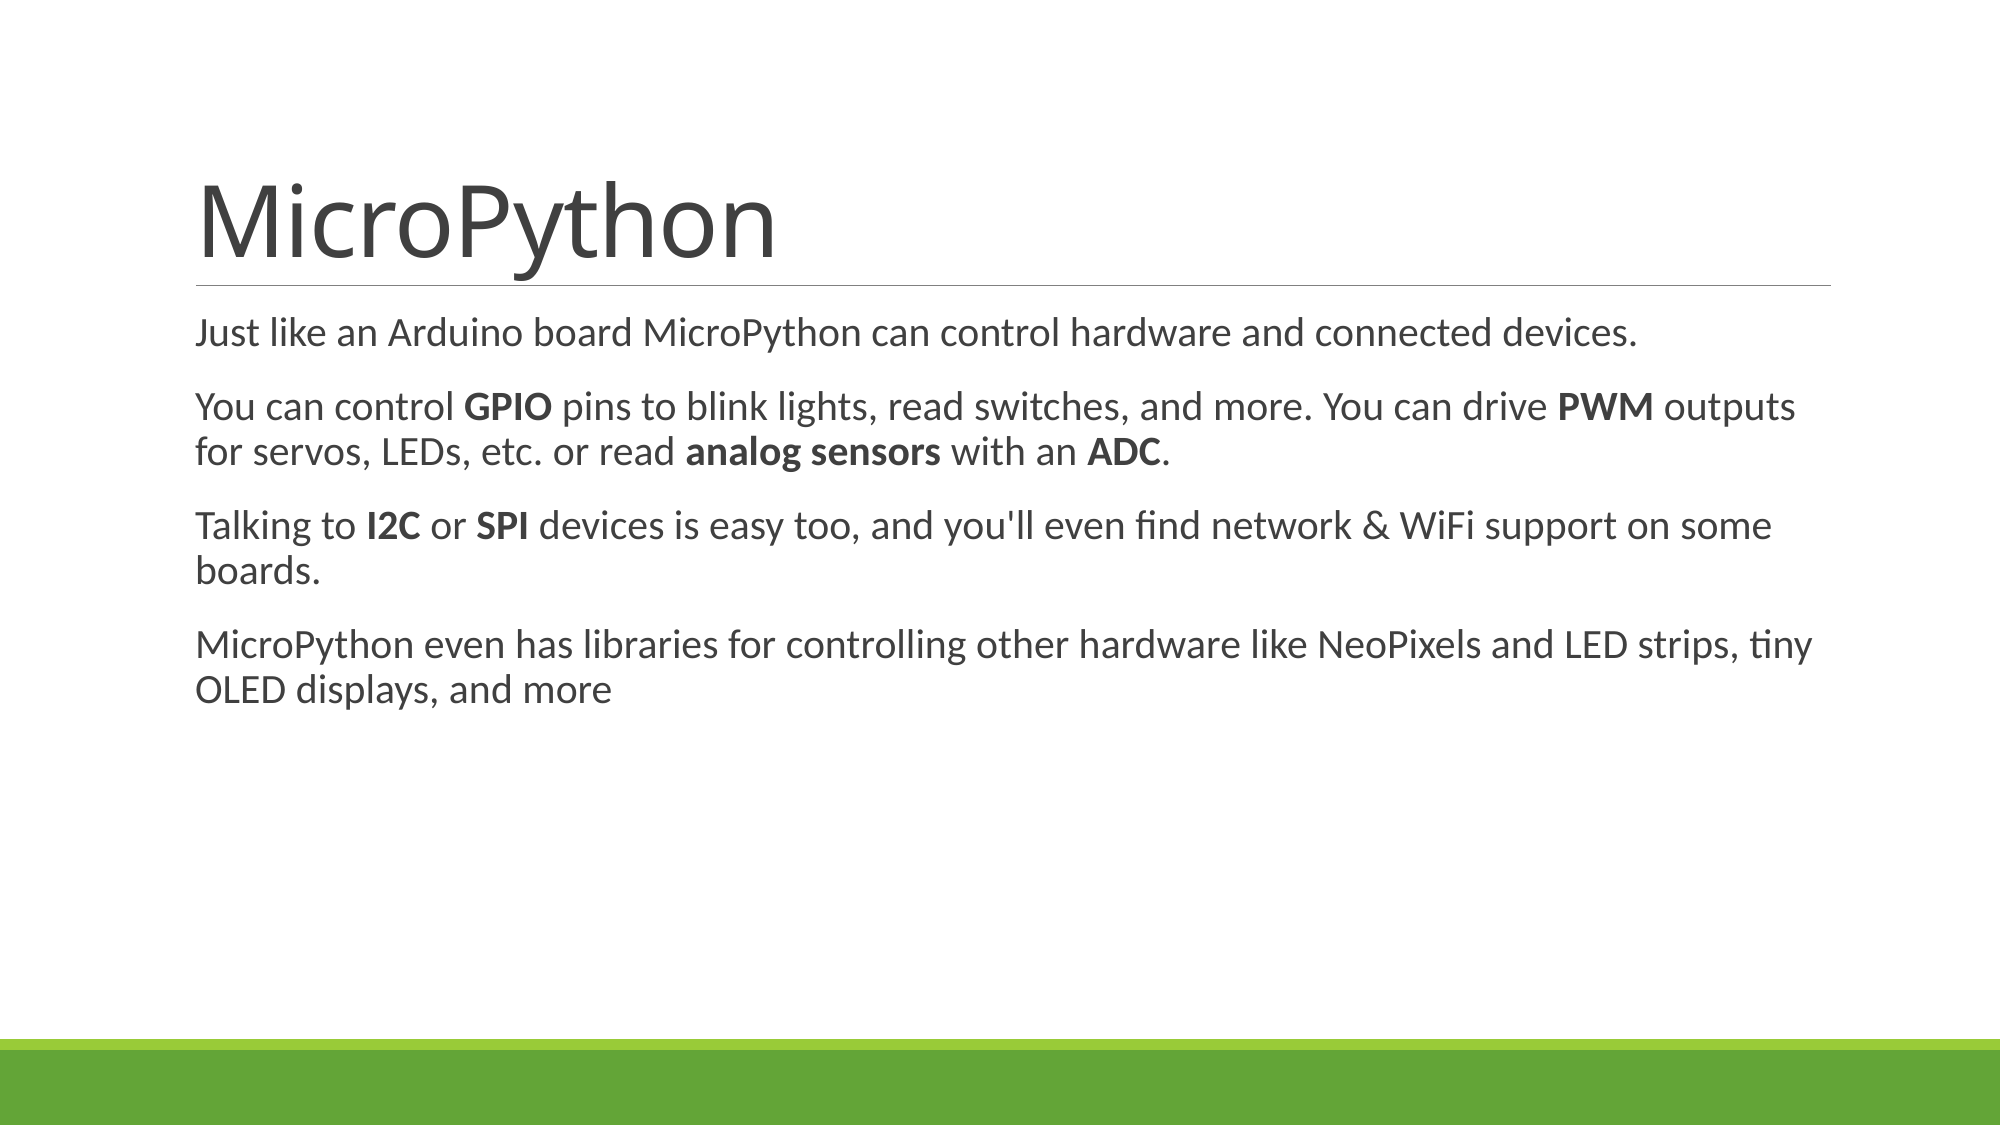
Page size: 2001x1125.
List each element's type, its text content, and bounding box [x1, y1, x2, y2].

list Just like an Arduino board MicroPython can control hardware and connected devices. You can control GPIO pins to blink lights, read switches, and more. You can drive PWM outputs for servos, LEDs, etc. or read analog sensors with an ADC. Talking to I2C or SPI devices is easy too, and you'll even find network & WiFi support on some boards. MicroPython even has libraries for controlling other hardware like NeoPixels and LED strips, tiny OLED displays, and more [180, 302, 1830, 963]
title MicroPython [180, 47, 1830, 285]
